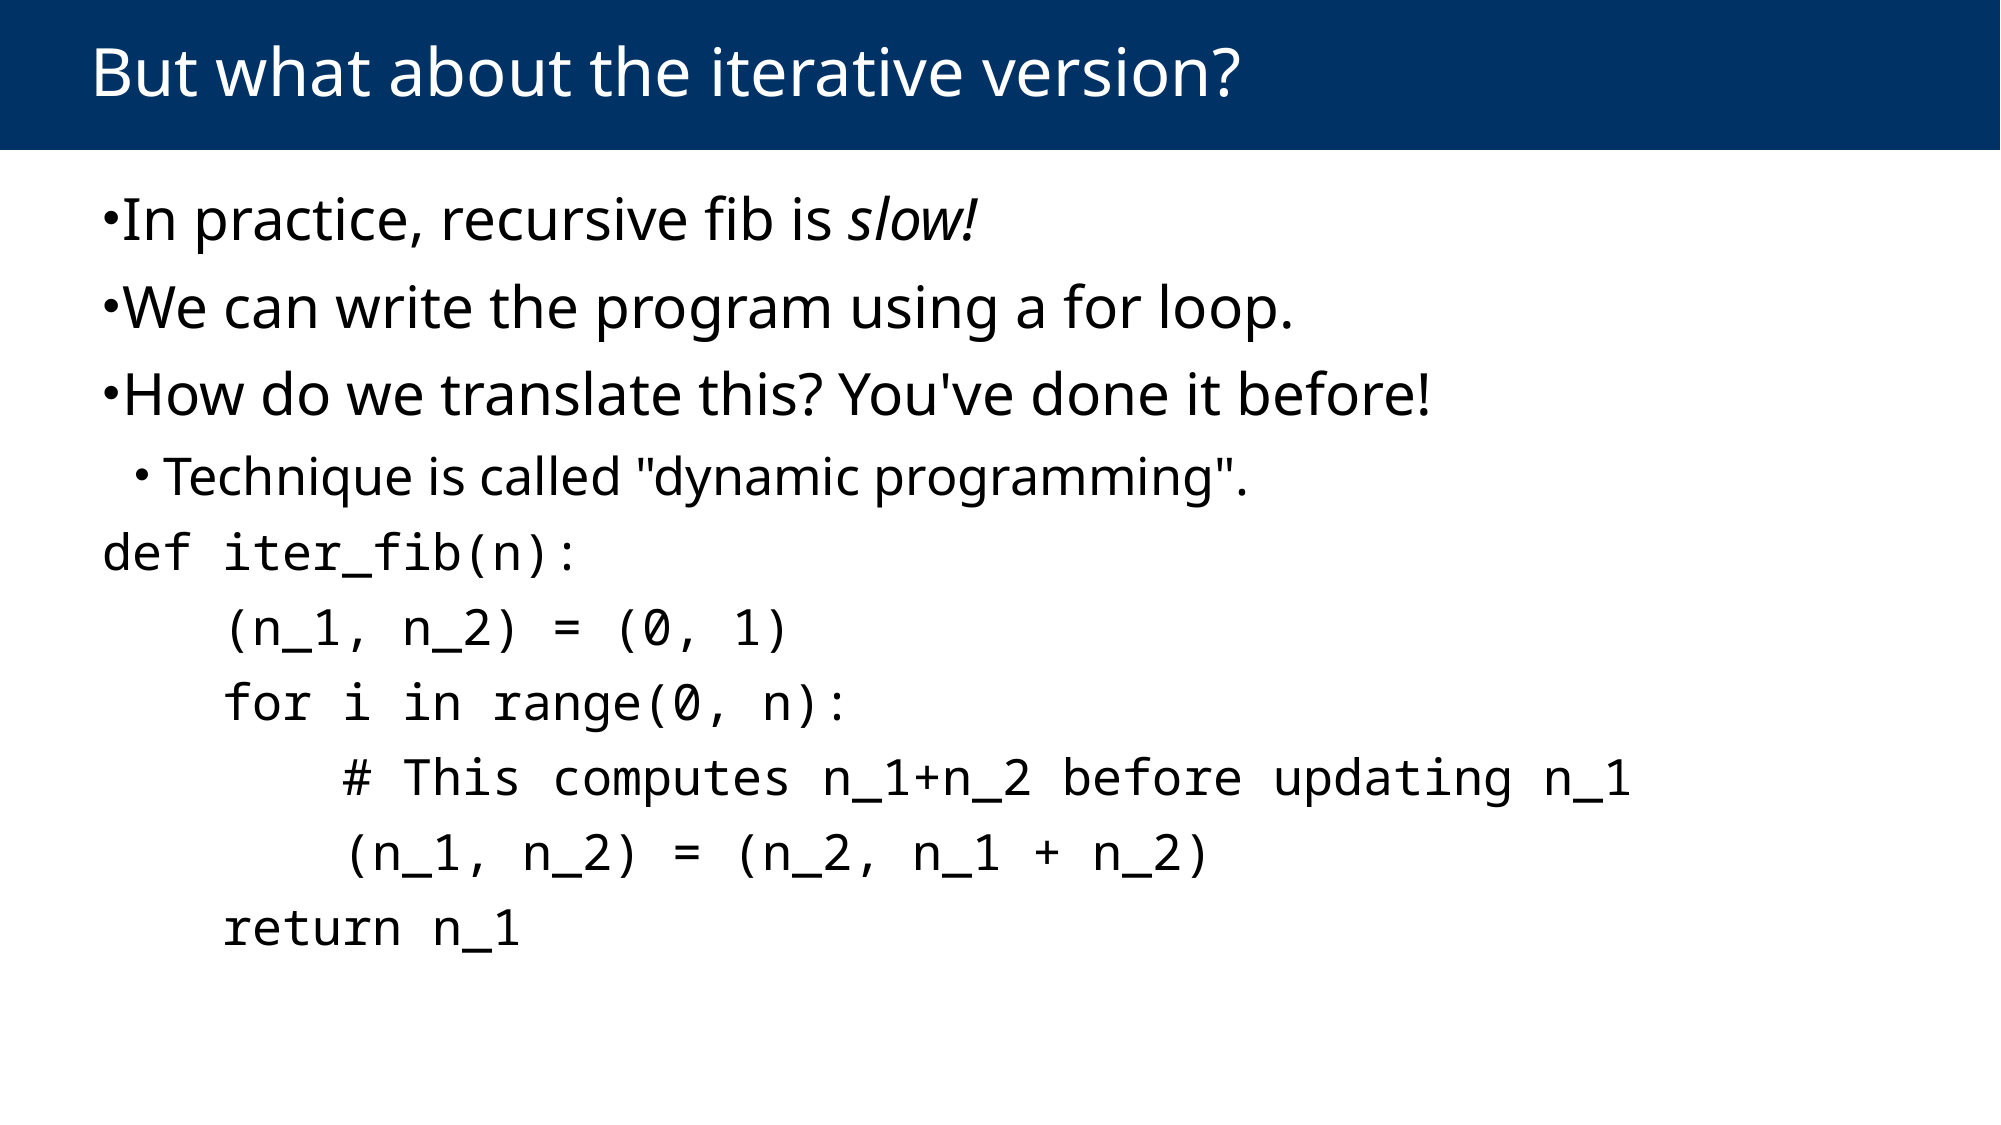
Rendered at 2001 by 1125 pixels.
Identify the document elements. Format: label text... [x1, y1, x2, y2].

title But what about the iterative version? [0, 0, 2000, 152]
list In practice, recursive fib is slow! We can write the program using a for loop. How do we translate this? You've done it before! Technique is called "dynamic programming". def iter_fib(n): (n_1, n_2) = (0, 1) for i in range(0, n): # This computes n_1+n_2 before updating n_1 (n_1, n_2) = (n_2, n_1 + n_2) return n_1 [87, 174, 1800, 1038]
